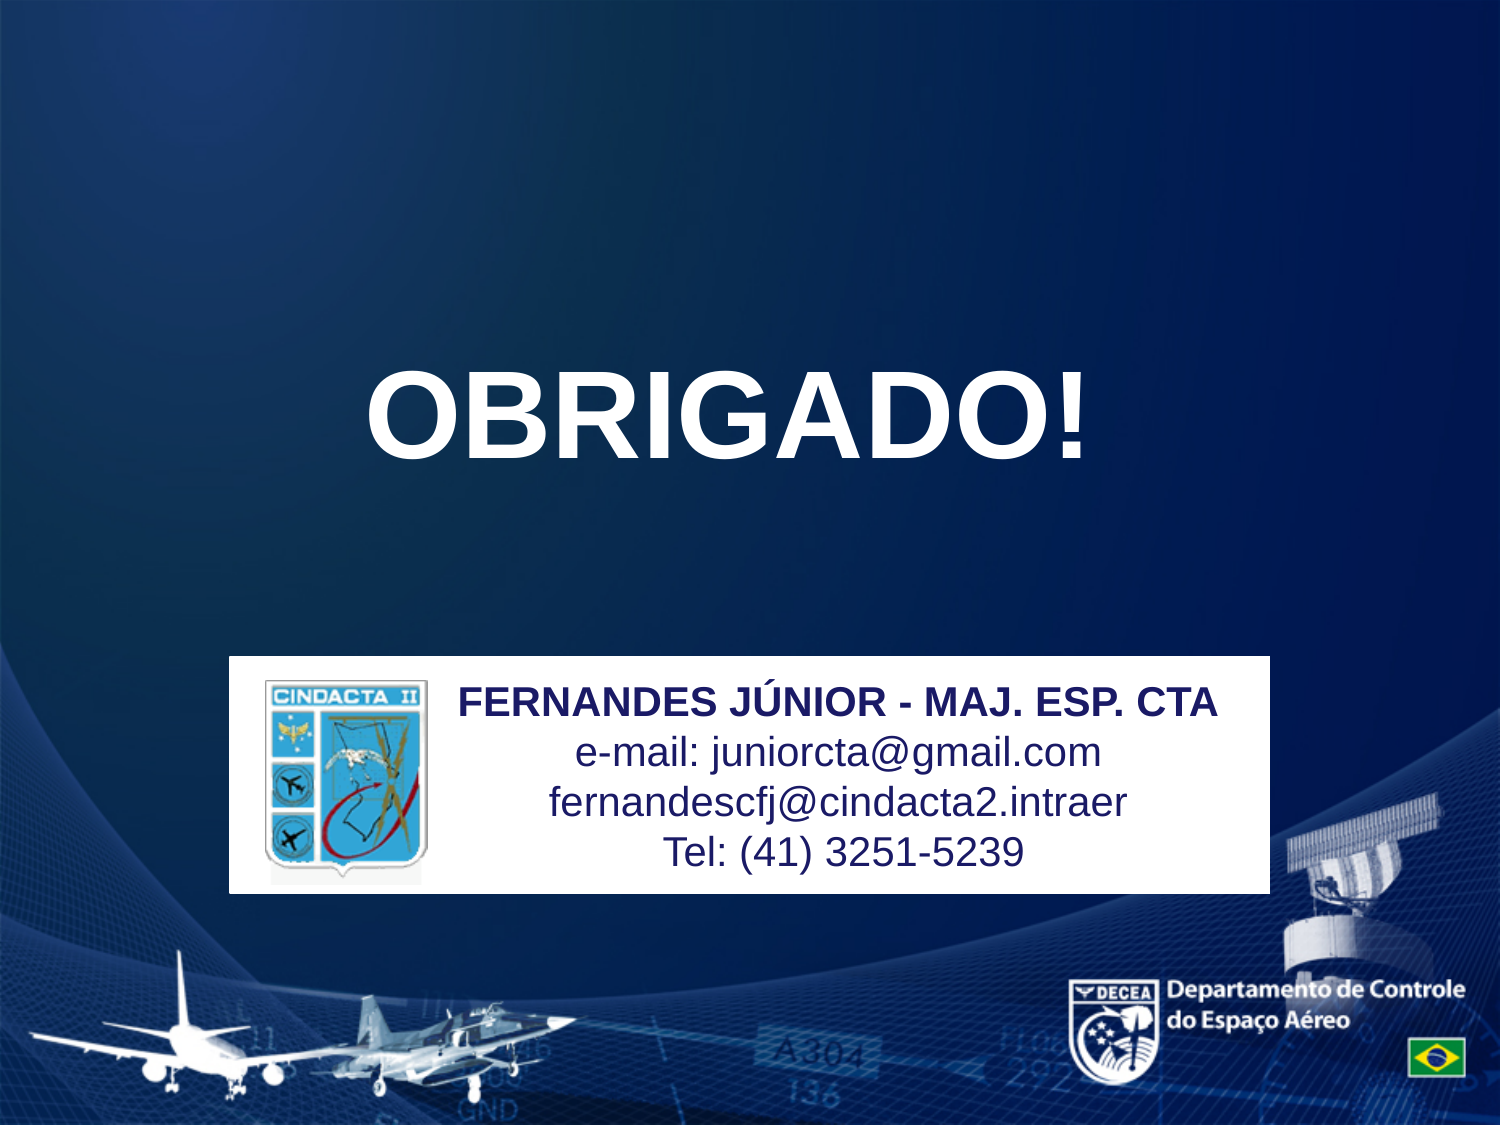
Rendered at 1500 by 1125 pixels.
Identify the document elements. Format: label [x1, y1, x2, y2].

text_box [229, 656, 1270, 894]
picture [0, 0, 1500, 1125]
